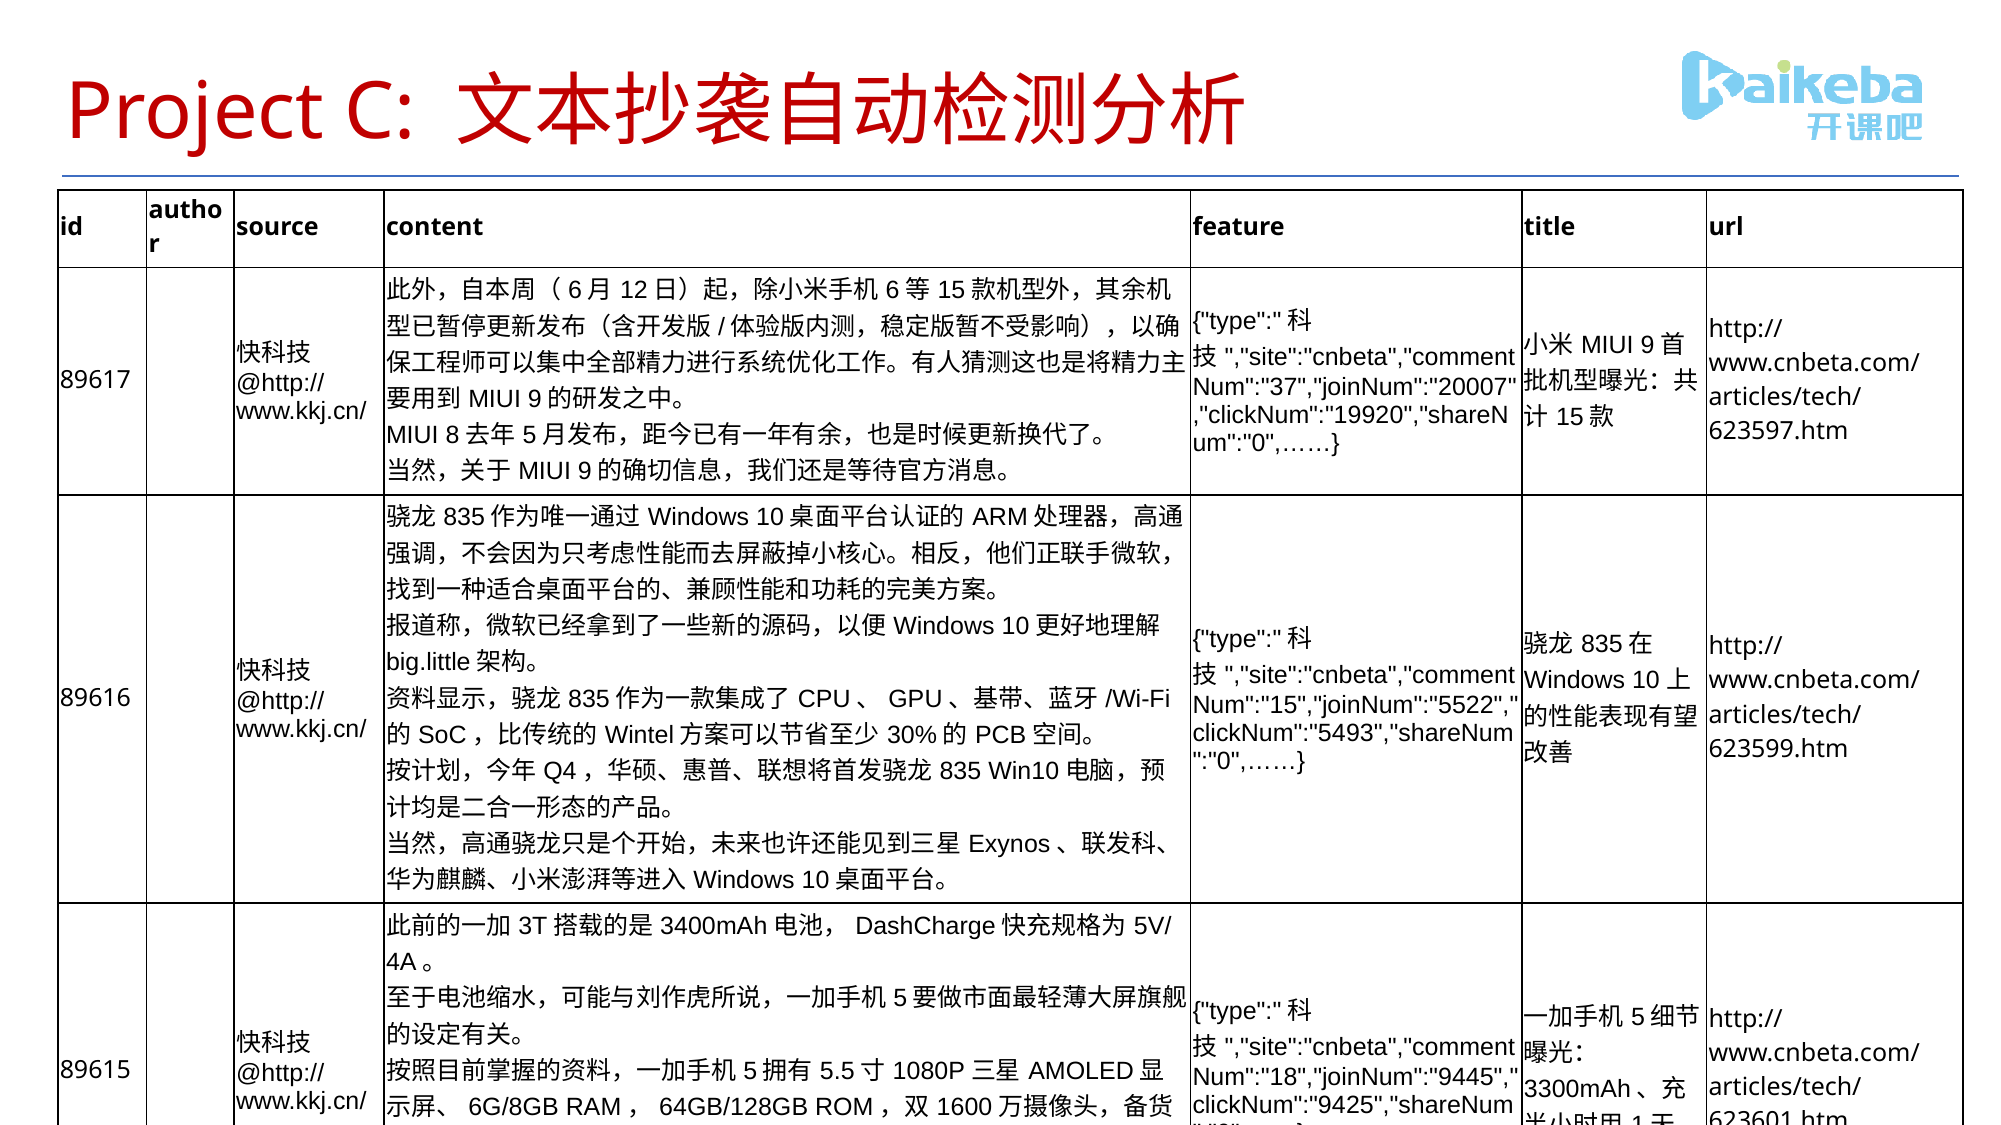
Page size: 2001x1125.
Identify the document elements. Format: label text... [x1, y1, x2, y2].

table_cell 一加手机5细节曝光：3300mAh、充半小时用1天 [1523, 904, 1706, 1125]
table_header author [147, 191, 233, 267]
table_cell 快科技@http://www.kkj.cn/ [235, 496, 383, 902]
table_cell 1 [1653, 21, 1950, 167]
table_header source [235, 191, 383, 267]
table_cell http://www.cnbeta.com/articles/tech/623597.htm [1707, 268, 1962, 494]
table_cell [147, 268, 233, 494]
table_cell 骁龙835作为唯一通过Windows 10桌面平台认证的ARM处理器，高通强调，不会因为只考虑性能而去屏蔽掉小核心。相反，他们正联手微软，找到一种适合桌面平台的、兼顾性能和功耗的完美方案。 报道称，微软已经拿到了一些新的源码，以便Windows 10更好地理解big.little架构。 资料显示，骁龙835作为一款集成了CPU、GPU、基带、蓝牙/Wi-Fi的SoC，比传统的Wintel方案可以节省至少30%的PCB空间。 按计划，今年Q4，华硕、惠普、联想将首发骁龙835 Win10电脑，预计均是二合一形态的产品。 当然，高通骁龙只是个开始，未来也许还能见到三星Exynos、联发科、华为麒麟、小米澎湃等进入Windows 10桌面平台。 [385, 496, 1190, 902]
table_cell 89617 [59, 268, 146, 494]
table_cell 快科技@http://www.kkj.cn/ [235, 904, 383, 1125]
table_cell http://www.cnbeta.com/articles/tech/623601.htm [1707, 904, 1962, 1125]
table_cell 骁龙835在Windows 10上的性能表现有望改善 [1523, 496, 1706, 902]
table_cell 89616 [59, 496, 146, 902]
table_header title [1523, 191, 1706, 267]
title Project C: 文本抄袭自动检测分析 [57, 59, 1728, 167]
table_cell {"type":"科技","site":"cnbeta","commentNum":"37","joinNum":"20007","clickNum":"19920","shareNum":"0",……} [1191, 268, 1521, 494]
table_cell 此前的一加3T搭载的是3400mAh电池，DashCharge快充规格为5V/4A。 至于电池缩水，可能与刘作虎所说，一加手机5要做市面最轻薄大屏旗舰的设定有关。 按照目前掌握的资料，一加手机5拥有5.5寸1080P三星AMOLED显示屏、6G/8GB RAM，64GB/128GB ROM，双1600万摄像头，备货量“惊喜”。 根据京东泄露的信息，一加5起售价是xx99元，应该是在2799/2899/2999中的某个。 [385, 904, 1190, 1125]
table_cell {"type":"科技","site":"cnbeta","commentNum":"15","joinNum":"5522","clickNum":"5493","shareNum":"0",……} [1191, 496, 1521, 902]
table_header feature [1191, 191, 1521, 267]
table_header url [1707, 191, 1962, 267]
table_cell 小米MIUI 9首批机型曝光：共计15款 [1523, 268, 1706, 494]
table_cell 快科技@http://www.kkj.cn/ [235, 268, 383, 494]
table_cell [147, 496, 233, 902]
table_cell 89615 [59, 904, 146, 1125]
table_cell {"type":"科技","site":"cnbeta","commentNum":"18","joinNum":"9445","clickNum":"9425","shareNum":"0",……} [1191, 904, 1521, 1125]
table_cell http://www.cnbeta.com/articles/tech/623599.htm [1707, 496, 1962, 902]
table_header id [59, 191, 146, 267]
table_cell 此外，自本周（6月12日）起，除小米手机6等15款机型外，其余机型已暂停更新发布（含开发版/体验版内测，稳定版暂不受影响），以确保工程师可以集中全部精力进行系统优化工作。有人猜测这也是将精力主要用到MIUI 9的研发之中。 MIUI 8去年5月发布，距今已有一年有余，也是时候更新换代了。 当然，关于MIUI 9的确切信息，我们还是等待官方消息。 [385, 268, 1190, 494]
table_header content [385, 191, 1190, 267]
table_cell [147, 904, 233, 1125]
